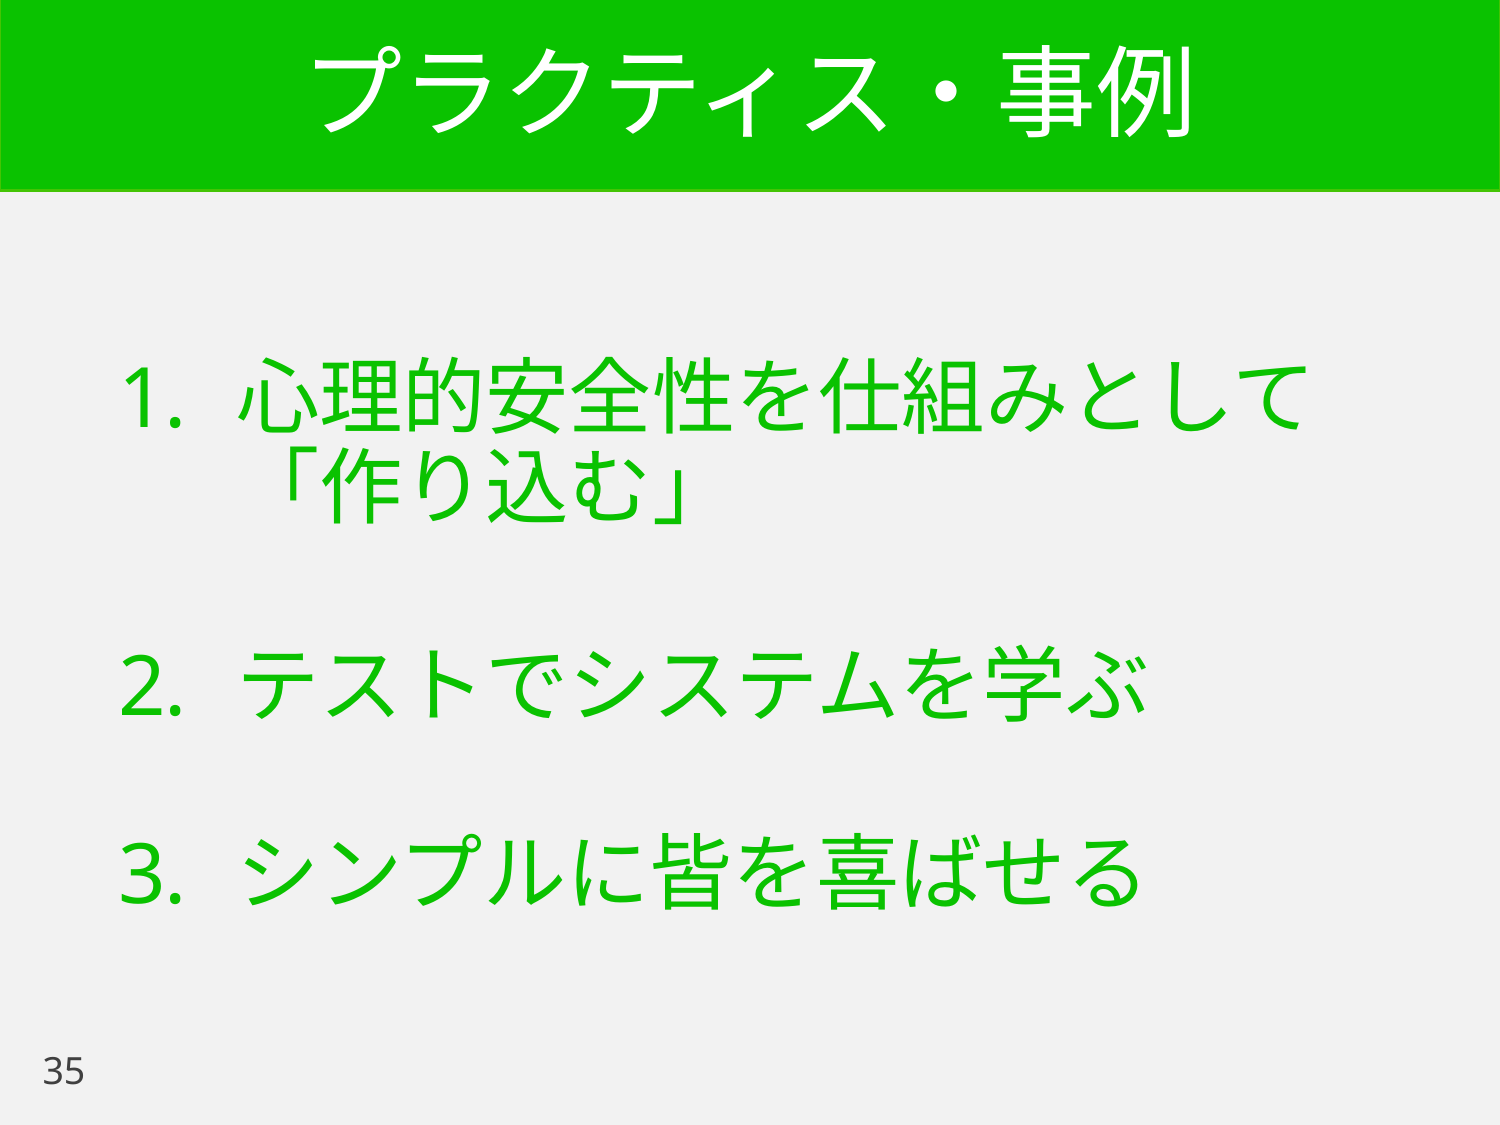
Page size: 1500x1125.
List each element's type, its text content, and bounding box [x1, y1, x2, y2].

title プラクティス・事例 [0, 53, 1500, 140]
slide_number 35 [27, 1042, 146, 1102]
list 心理的安全性を仕組みとして 「作り込む」 テストでシステムを学ぶ シンプルに皆を喜ばせる [103, 277, 1397, 1000]
